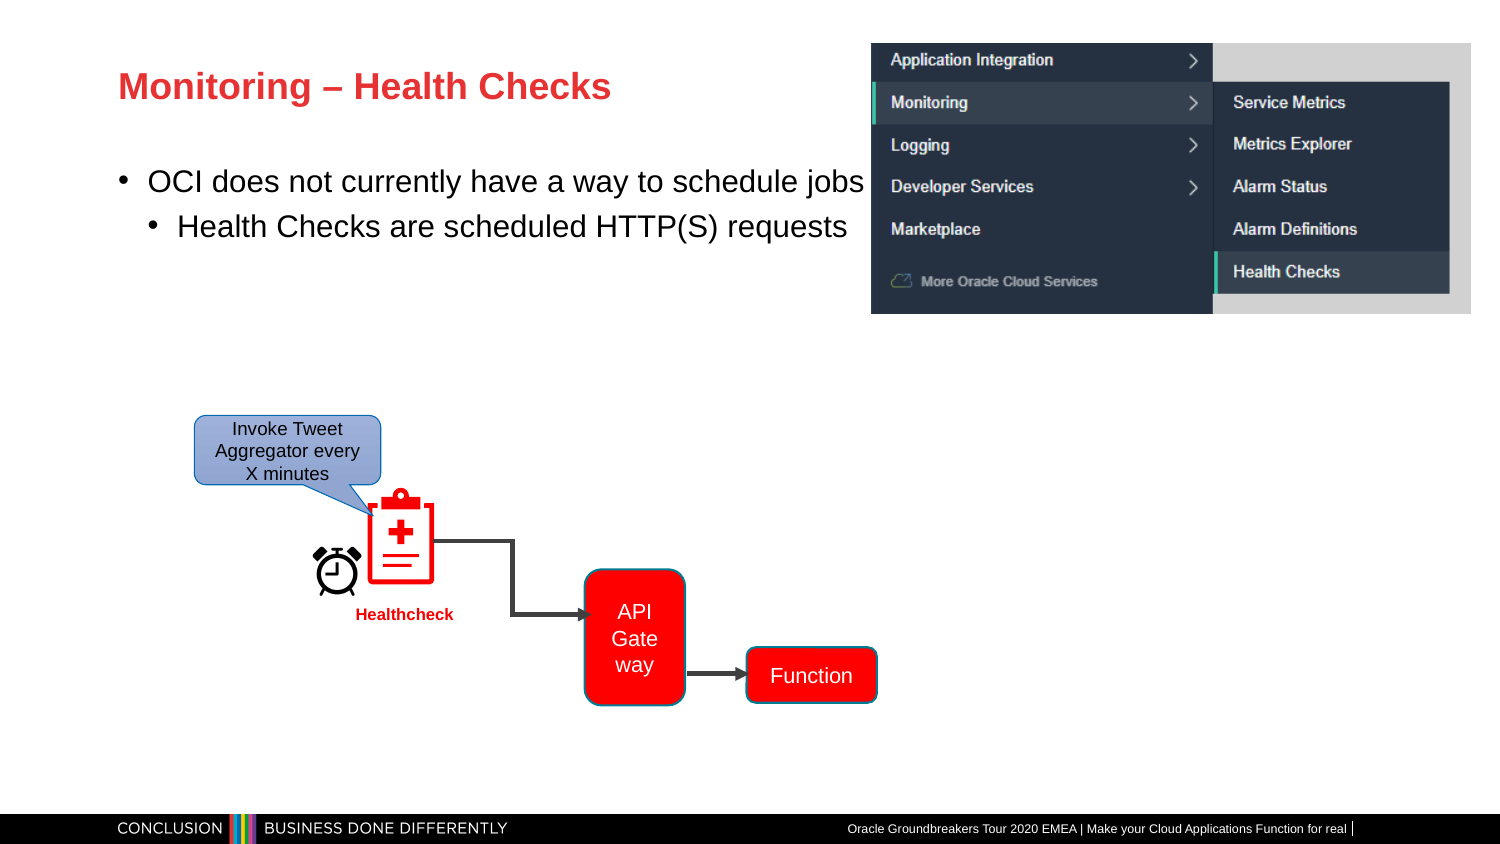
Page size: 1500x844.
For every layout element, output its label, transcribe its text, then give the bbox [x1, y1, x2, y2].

picture [302, 536, 372, 607]
text_box API Gateway [583, 568, 687, 707]
picture [871, 43, 1471, 314]
text_box Invoke Tweet Aggregator every X minutes [193, 414, 382, 501]
picture [0, 814, 236, 844]
title Monitoring – Health Checks [118, 47, 871, 130]
text_box Function [745, 646, 878, 704]
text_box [432, 541, 592, 615]
list OCI does not currently have a way to schedule jobs Health Checks are scheduled HTTP(S) requests [118, 153, 1205, 774]
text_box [338, 478, 471, 633]
footer Oracle Groundbreakers Tour 2020 EMEA | Make your Cloud Applications Function for real [814, 820, 1347, 839]
picture [239, 814, 1500, 844]
